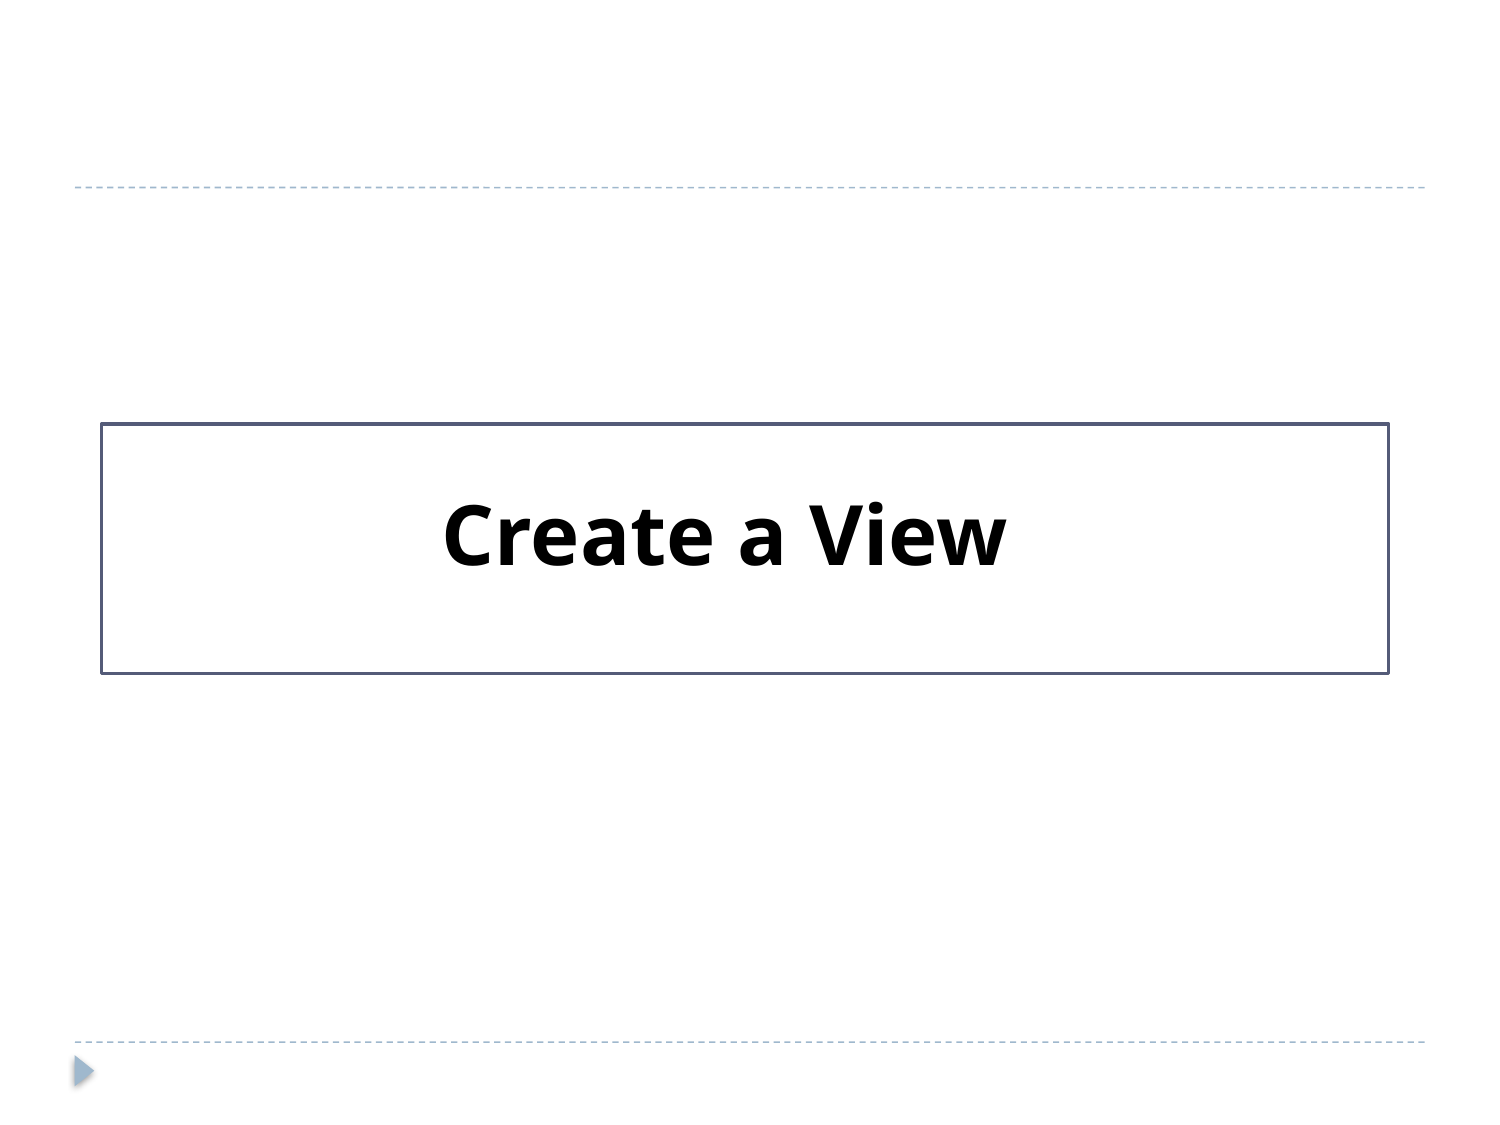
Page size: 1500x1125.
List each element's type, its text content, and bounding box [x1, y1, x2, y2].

text_box [100, 422, 1390, 675]
text_box Create a View [131, 474, 1319, 590]
